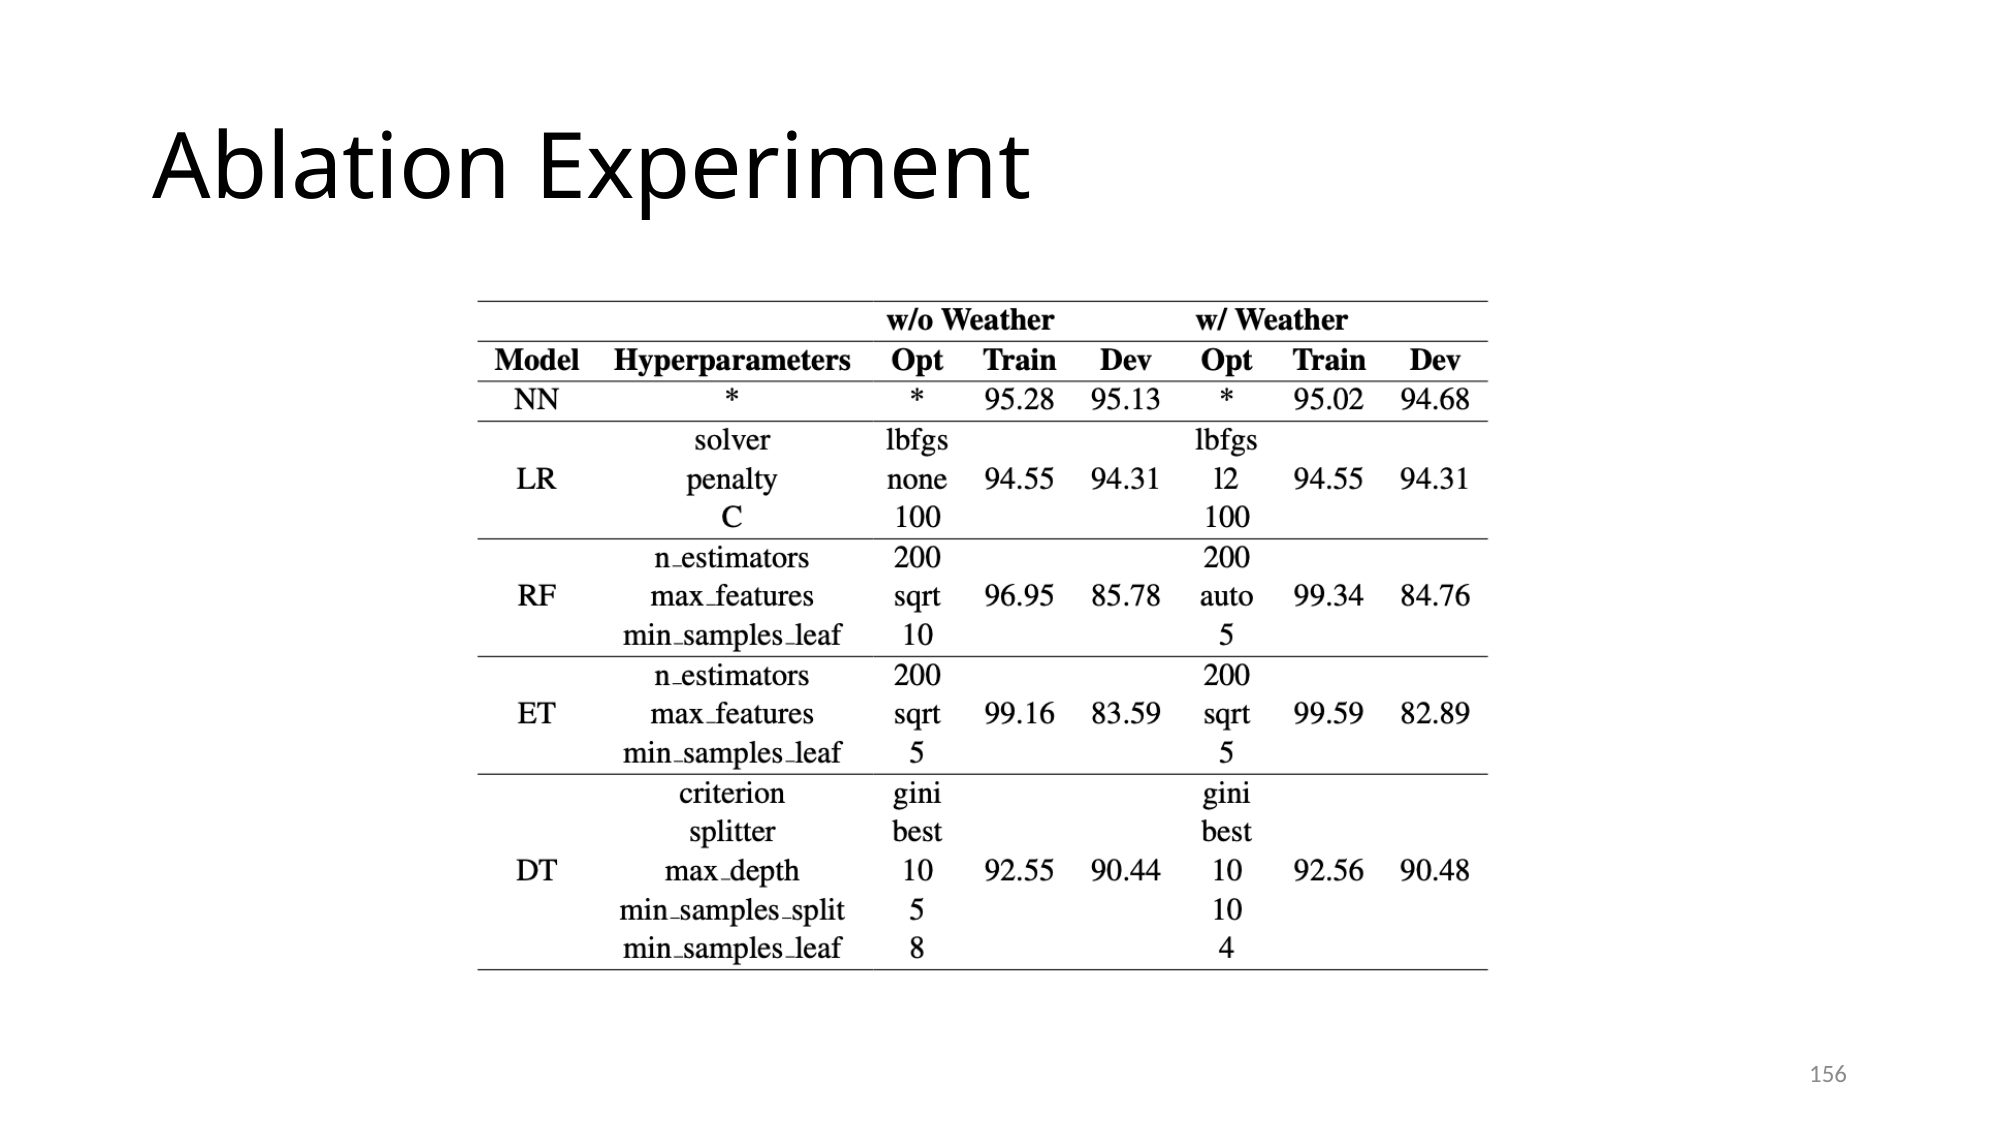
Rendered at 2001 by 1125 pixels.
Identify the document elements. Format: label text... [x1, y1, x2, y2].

slide_number 156 [1412, 1042, 1863, 1103]
picture [873, 277, 1509, 992]
title Ablation Experiment [137, 59, 1863, 278]
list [459, 277, 873, 992]
